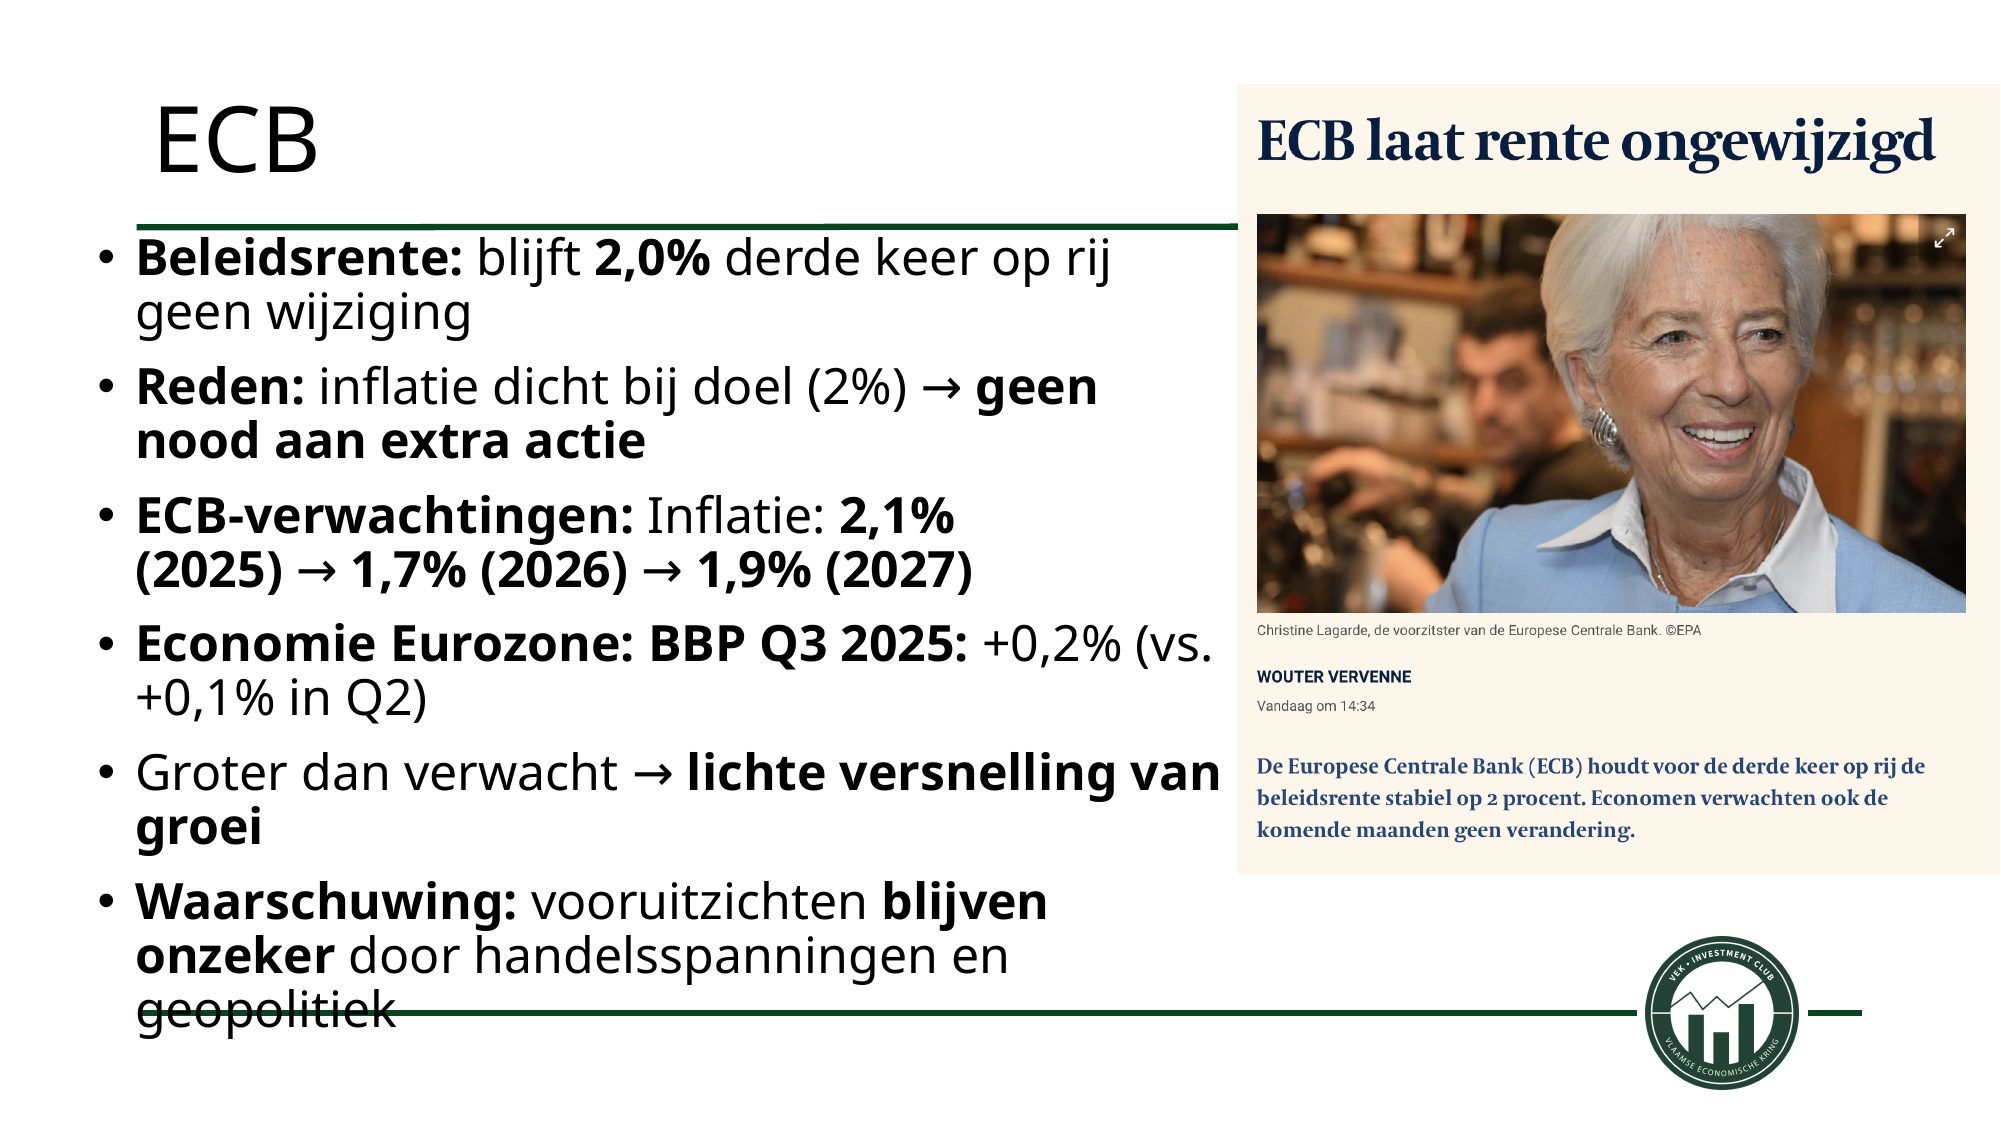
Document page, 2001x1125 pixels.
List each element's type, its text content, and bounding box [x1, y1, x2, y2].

title ECB [137, 59, 1863, 224]
list Beleidsrente: blijft 2,0% derde keer op rij geen wijziging Reden: inflatie dicht bij doel (2%) → geen nood aan extra actie ECB-verwachtingen: Inflatie: 2,1% (2025) → 1,7% (2026) → 1,9% (2027) Economie Eurozone: BBP Q3 2025: +0,2% (vs. +0,1% in Q2) Groter dan verwacht → lichte versnelling van groei Waarschuwing: vooruitzichten blijven onzeker door handelsspanningen en geopolitiek [82, 224, 1239, 1028]
picture [1238, 84, 2000, 874]
picture [1645, 936, 1799, 1090]
